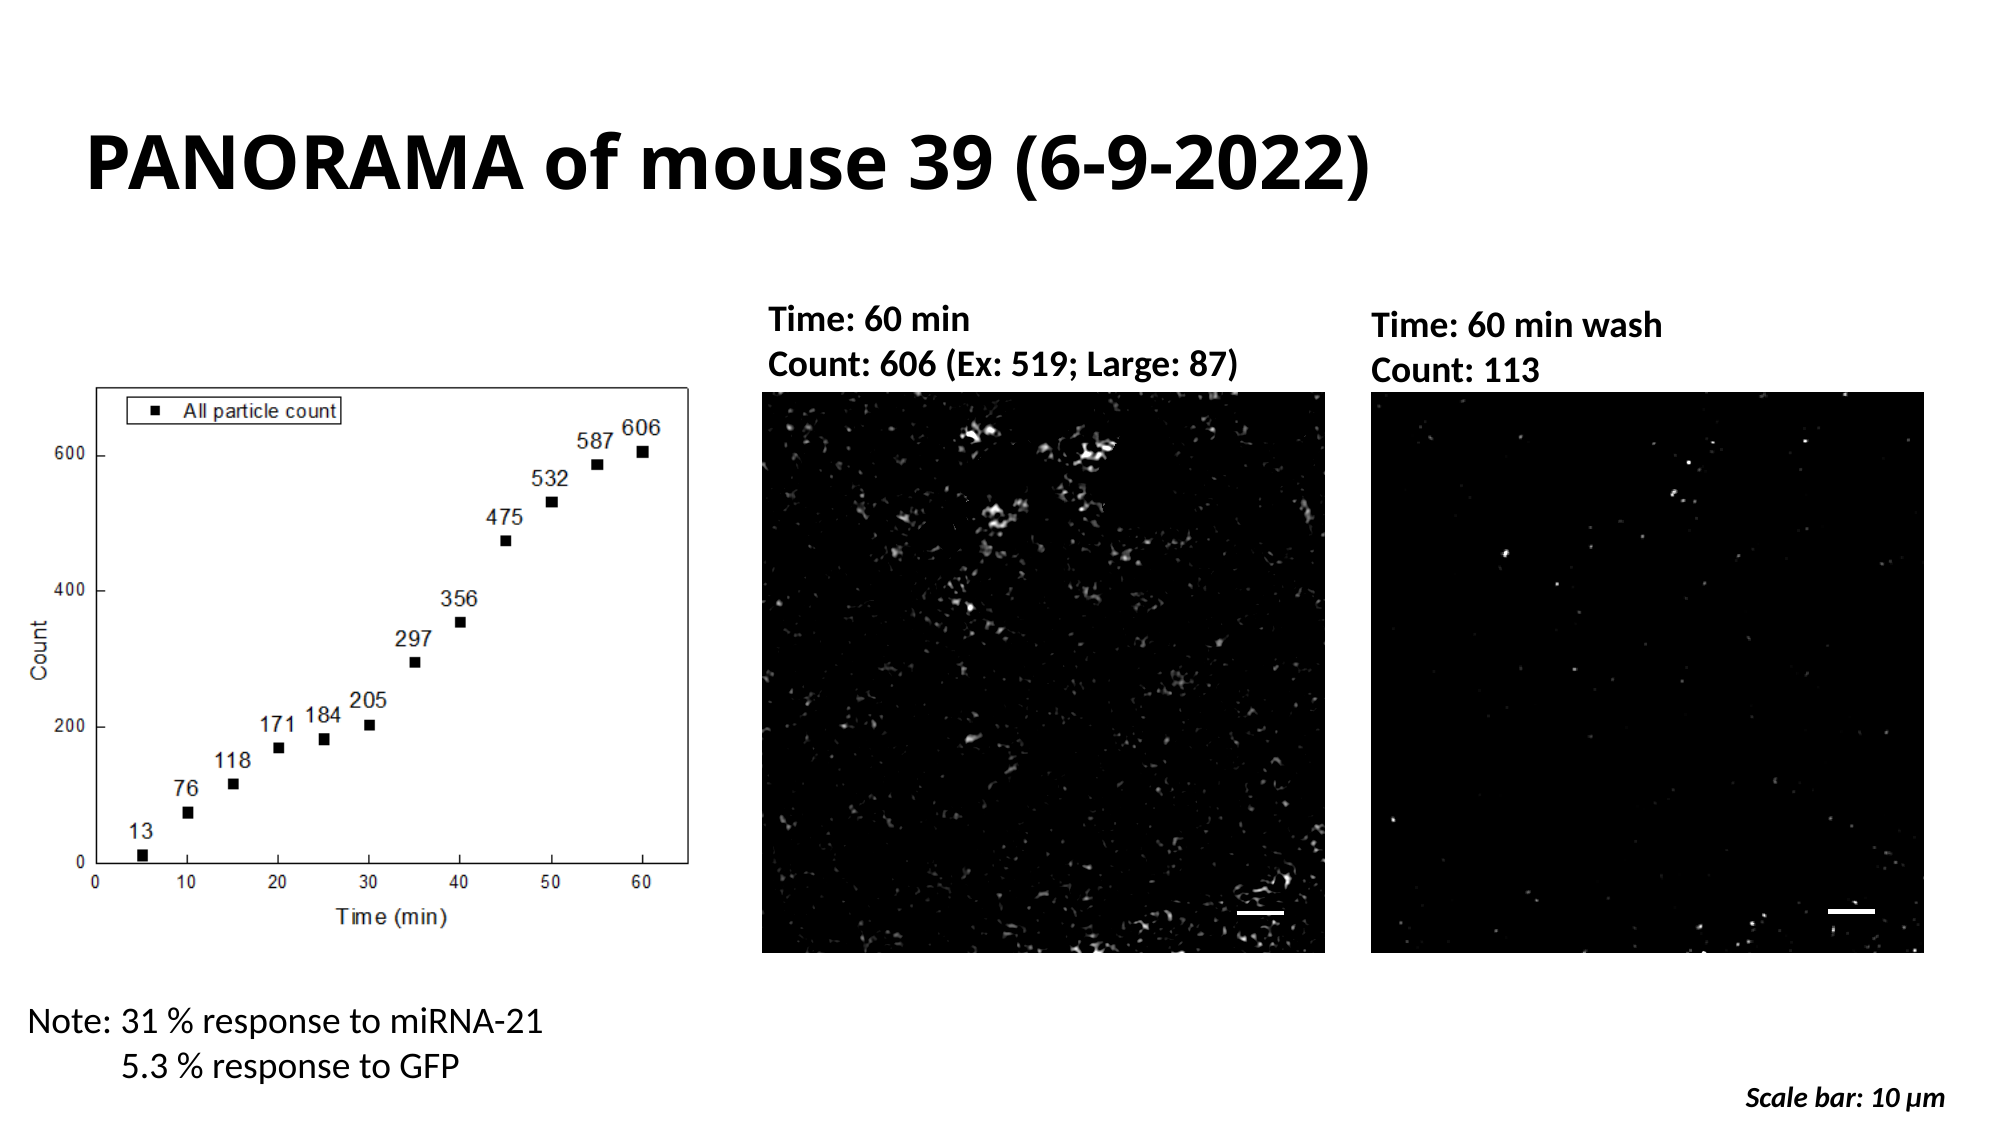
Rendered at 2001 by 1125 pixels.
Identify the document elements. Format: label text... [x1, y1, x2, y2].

text_box Time: 60 min wash Count: 113 [1356, 292, 1858, 533]
text_box Note: 31 % response to miRNA-21 5.3 % response to GFP [12, 943, 578, 1125]
text_box Scale bar: 10 µm [1731, 1070, 2000, 1121]
picture [762, 392, 1325, 953]
picture [1371, 392, 1924, 953]
text_box Time: 60 min Count: 606 (Ex: 519; Large: 87) [753, 286, 1326, 391]
text_box PANORAMA of mouse 39 (6-9-2022) [70, 82, 2000, 249]
picture [0, 373, 722, 938]
